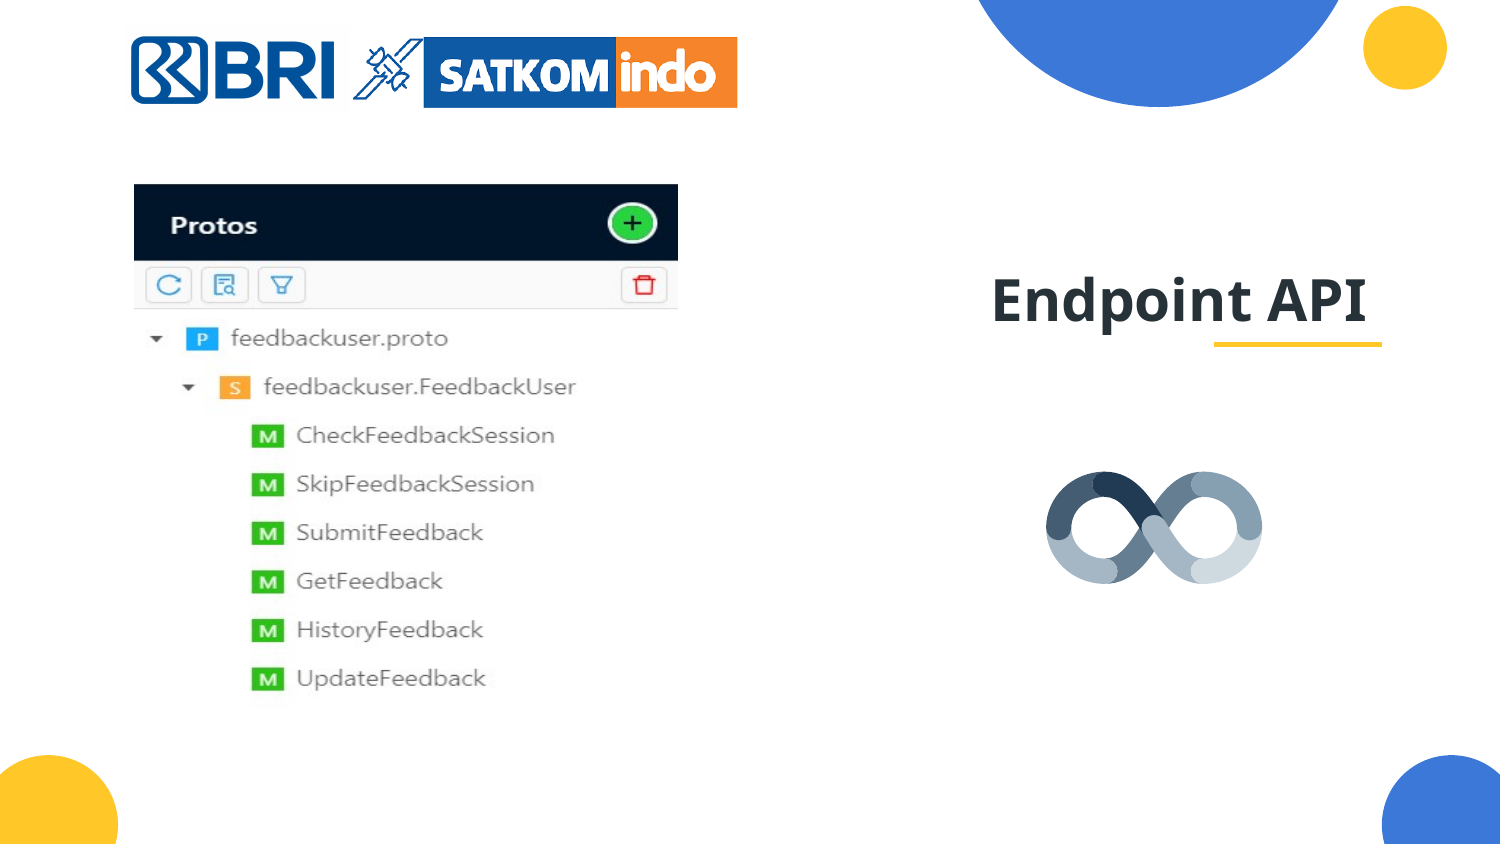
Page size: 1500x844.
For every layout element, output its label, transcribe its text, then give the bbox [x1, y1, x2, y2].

picture [134, 183, 678, 760]
picture [124, 25, 741, 112]
title Endpoint API [926, 247, 1382, 337]
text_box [1045, 471, 1263, 585]
